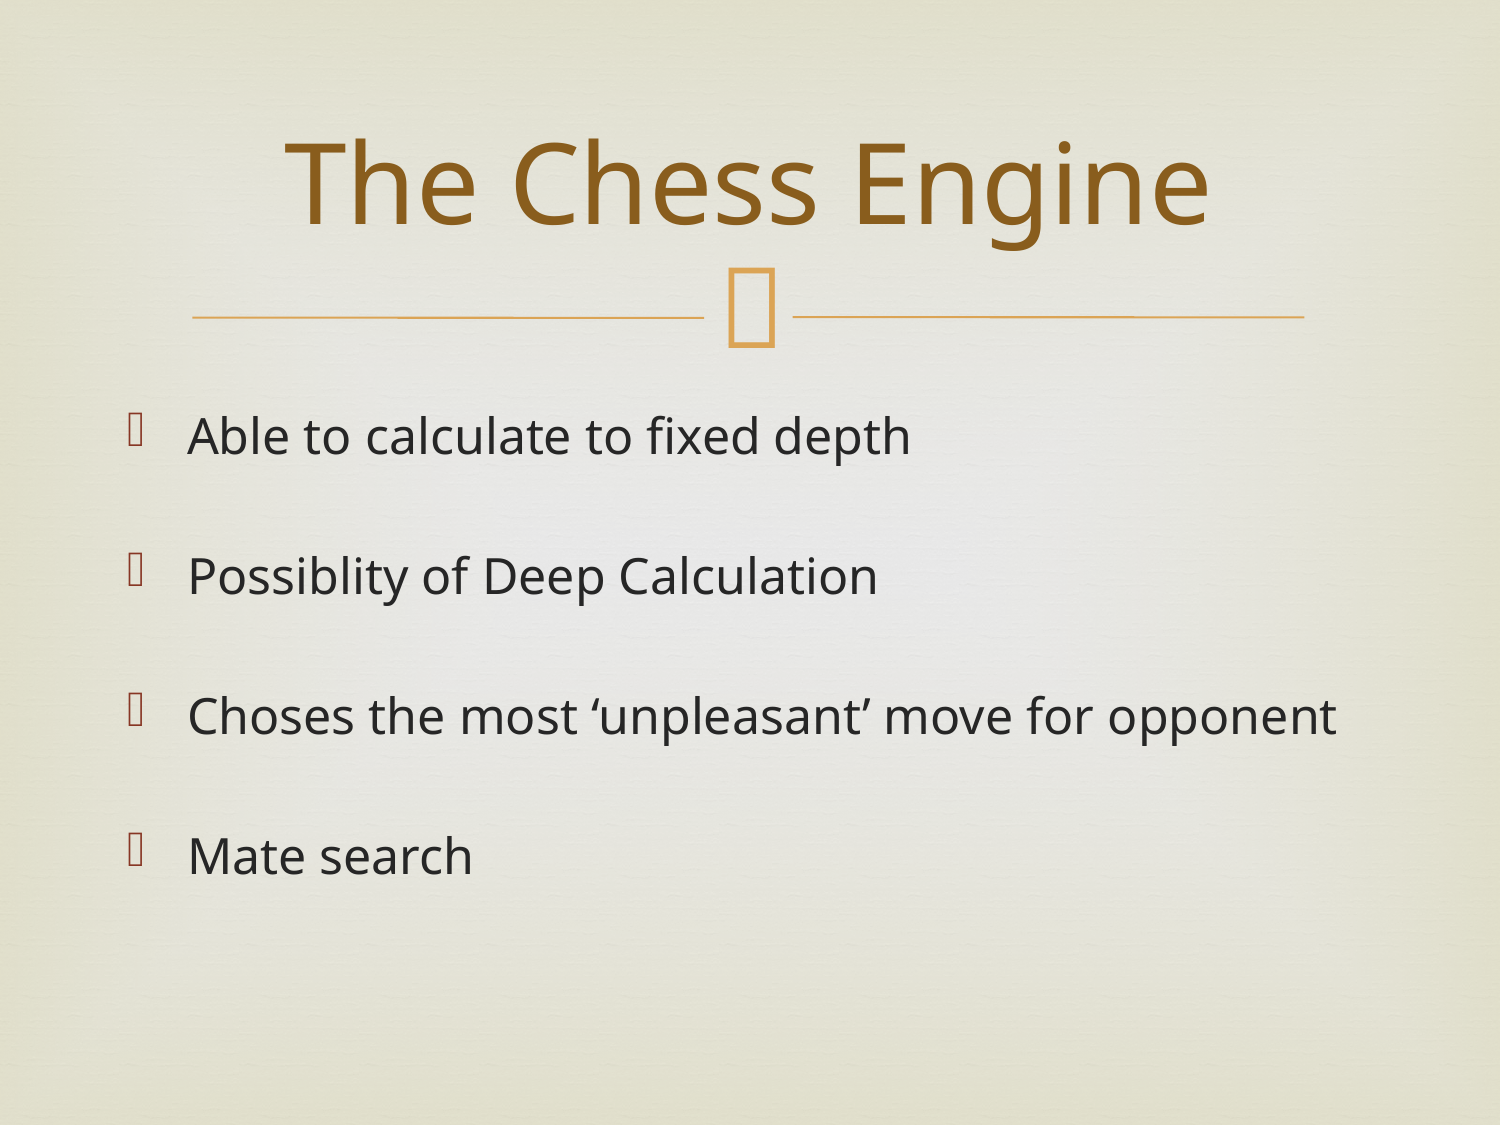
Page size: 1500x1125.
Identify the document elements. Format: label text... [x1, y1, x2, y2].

title The Chess Engine [112, 93, 1386, 267]
list Able to calculate to fixed depth Possiblity of Deep Calculation Choses the most ‘unpleasant’ move for opponent Mate search [112, 397, 1383, 1034]
